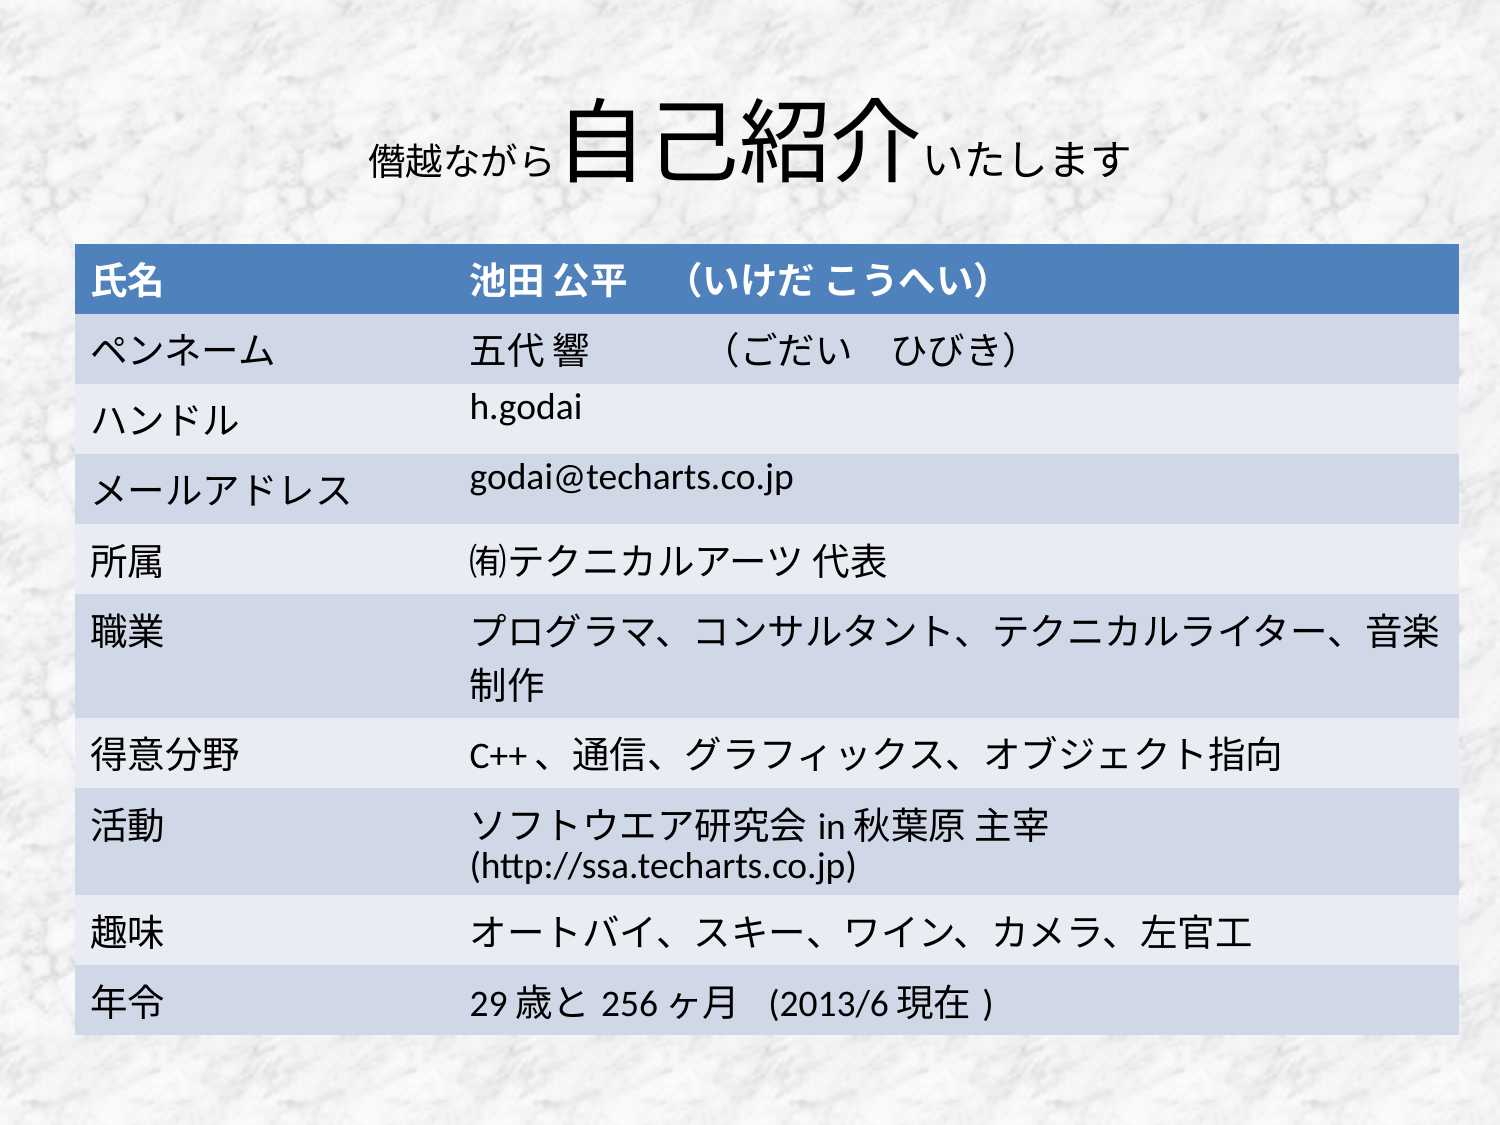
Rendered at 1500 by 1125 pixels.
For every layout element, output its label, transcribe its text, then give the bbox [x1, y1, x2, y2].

table_cell C++、通信、グラフィックス、オブジェクト指向 [455, 718, 1459, 788]
table_cell 五代 響 （ごだい ひびき） [455, 314, 1459, 384]
table_header 氏名 [75, 244, 455, 314]
table_cell ㈲テクニカルアーツ 代表 [455, 524, 1459, 594]
title 僭越ながら自己紹介いたします [75, 45, 1425, 233]
table_cell 職業 [75, 594, 455, 718]
table_cell ペンネーム [75, 314, 455, 384]
table_cell 所属 [75, 524, 455, 594]
table_cell 活動 [75, 788, 455, 895]
table_cell godai@techarts.co.jp [455, 454, 1459, 524]
table_cell 29歳と256ヶ月 (2013/6現在) [455, 965, 1459, 1035]
table_cell プログラマ、コンサルタント、テクニカルライター、音楽制作 [455, 594, 1459, 718]
table_cell オートバイ、スキー、ワイン、カメラ、左官工 [455, 895, 1459, 965]
table_cell メールアドレス [75, 454, 455, 524]
table_cell ハンドル [75, 384, 455, 454]
table_cell ソフトウエア研究会in秋葉原 主宰 (http://ssa.techarts.co.jp) [455, 788, 1459, 895]
table_cell 年令 [75, 965, 455, 1035]
table_cell h.godai [455, 384, 1459, 454]
table_cell 趣味 [75, 895, 455, 965]
table_cell 得意分野 [75, 718, 455, 788]
table_header 池田 公平 （いけだ こうへい） [455, 244, 1459, 314]
